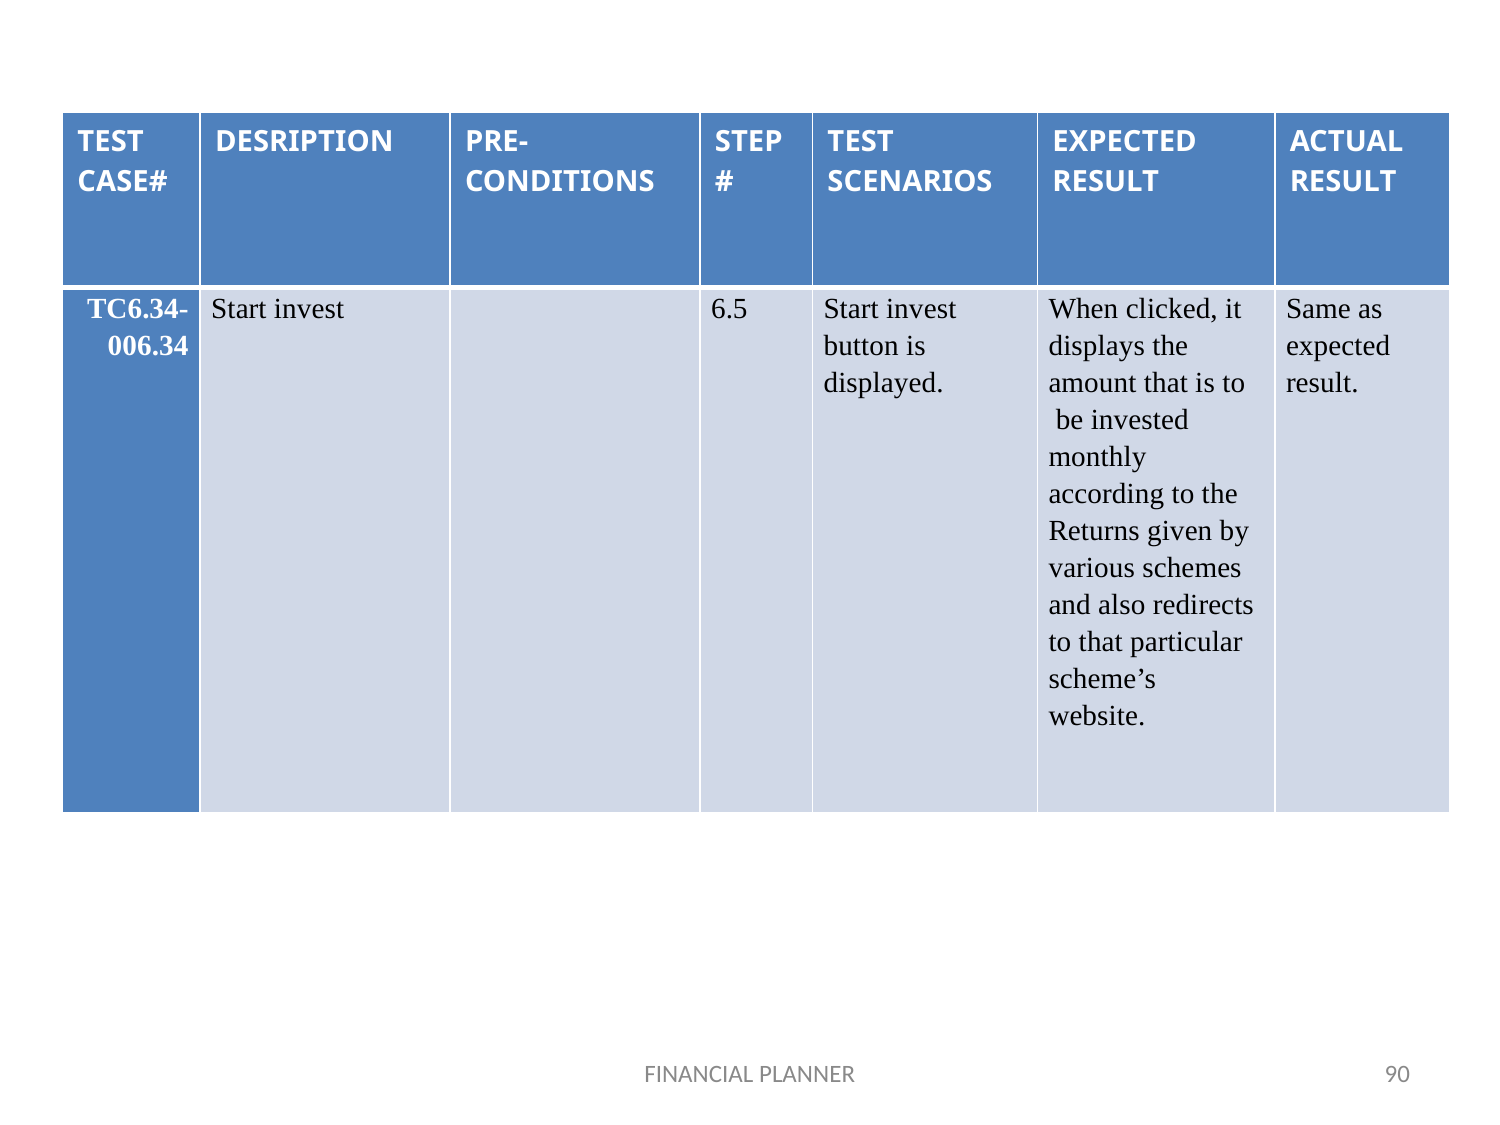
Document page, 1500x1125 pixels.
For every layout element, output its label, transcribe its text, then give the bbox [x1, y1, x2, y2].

table_header EXPECTED RESULT [1038, 113, 1274, 285]
footer FINANCIAL PLANNER [512, 1042, 988, 1103]
table_cell [451, 290, 699, 812]
table_header PRE- CONDITIONS [451, 113, 699, 285]
table_header STEP# [701, 113, 812, 285]
table_cell Same as expected result. [1276, 290, 1449, 812]
slide_number 90 [1074, 1042, 1425, 1103]
table_cell Start invest [201, 290, 449, 812]
table_cell Start invest button is displayed. [813, 290, 1037, 812]
table_header DESRIPTION [201, 113, 449, 285]
table_header ACTUAL RESULT [1276, 113, 1449, 285]
table_cell TC6.34-006.34 [63, 290, 199, 812]
table_cell When clicked, it displays the amount that is to be invested monthly according to the Returns given by various schemes and also redirects to that particular scheme’s website. [1038, 290, 1274, 812]
table_header TEST CASE# [63, 113, 199, 285]
table_cell 6.5 [701, 290, 812, 812]
table_header TEST SCENARIOS [813, 113, 1037, 285]
